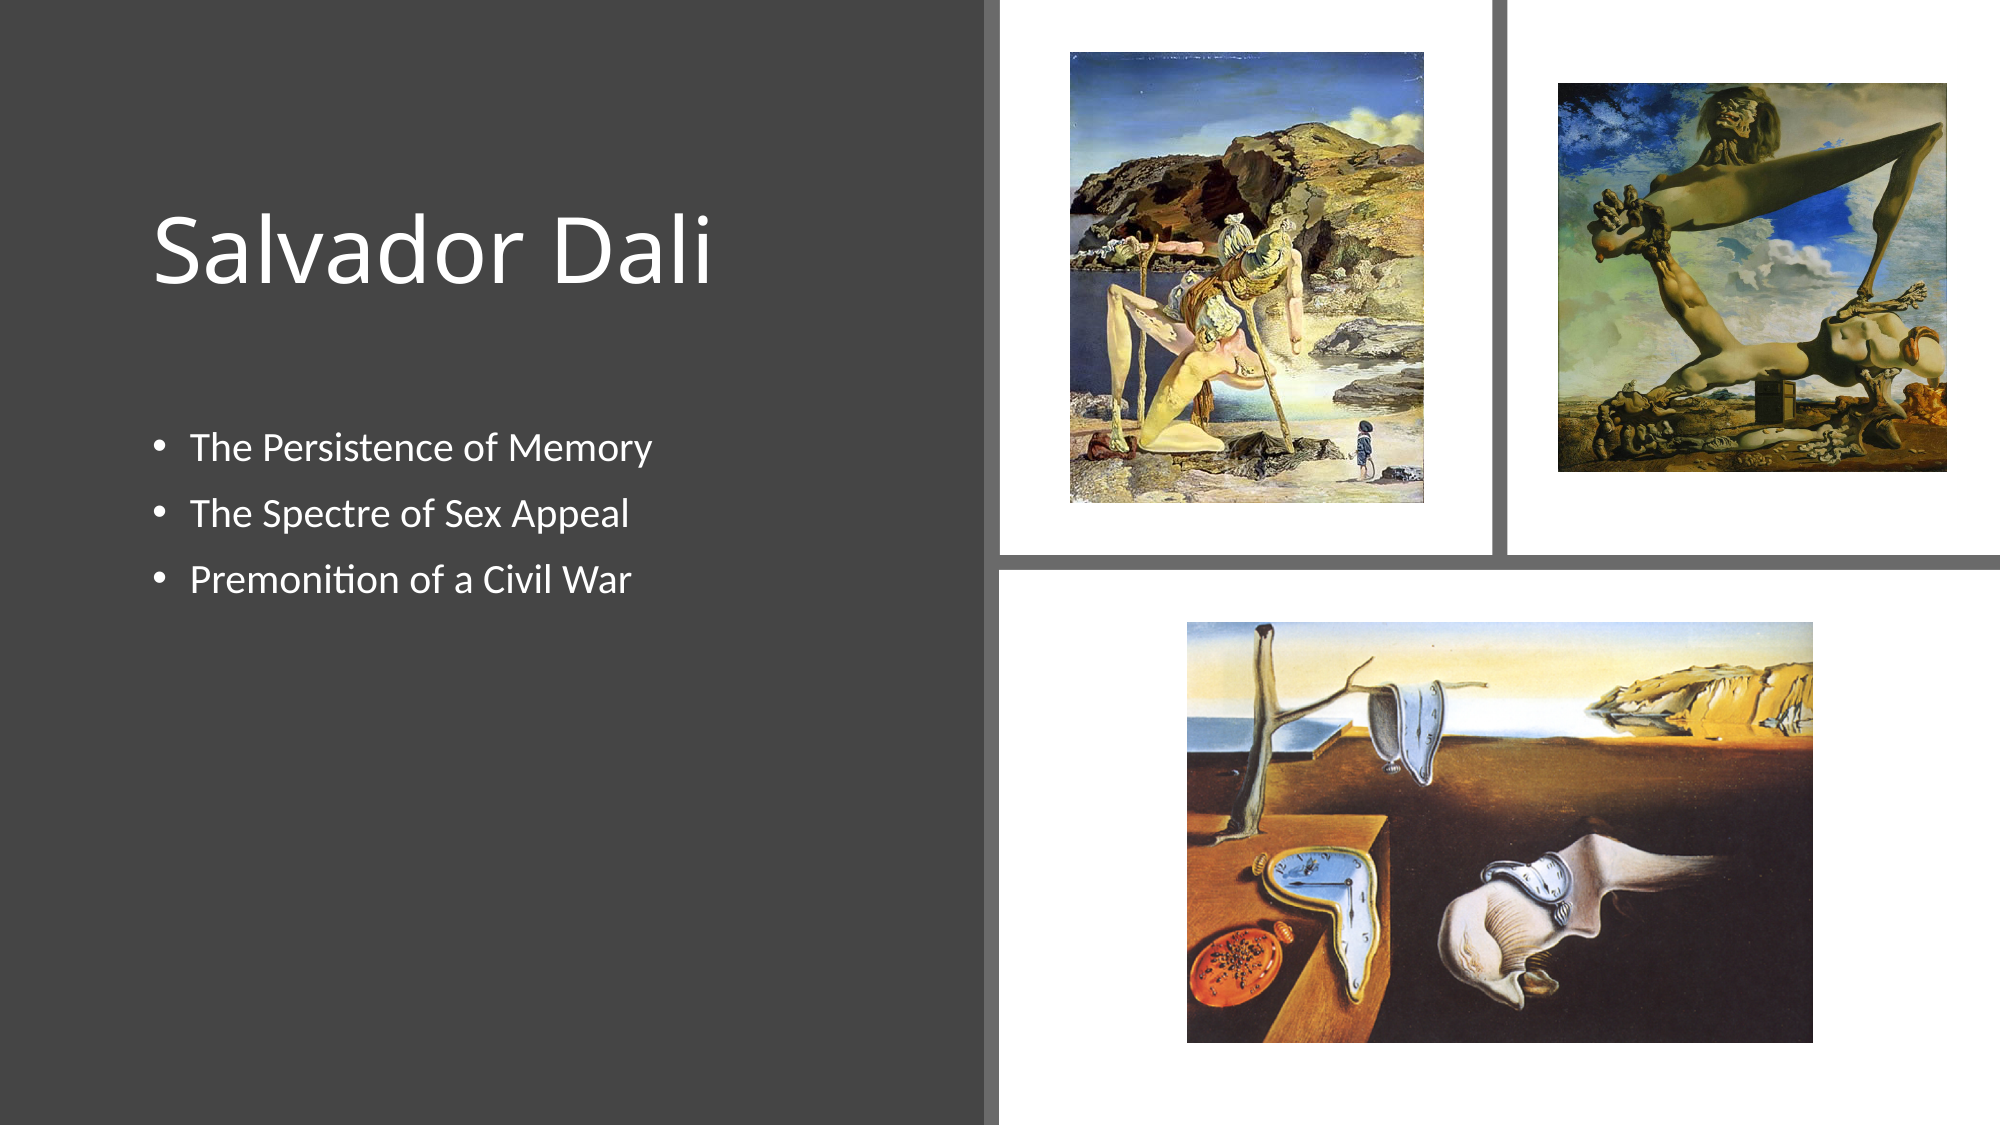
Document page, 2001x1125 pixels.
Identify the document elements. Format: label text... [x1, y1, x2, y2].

list The Persistence of Memory The Spectre of Sex Appeal Premonition of a Civil War [137, 418, 892, 1014]
text_box [999, 0, 1493, 556]
title Salvador Dali [137, 118, 892, 389]
picture [1070, 52, 1424, 503]
picture [1558, 83, 1947, 472]
picture [1187, 622, 1813, 1043]
text_box [983, 0, 2000, 1125]
text_box [1506, 0, 2000, 556]
